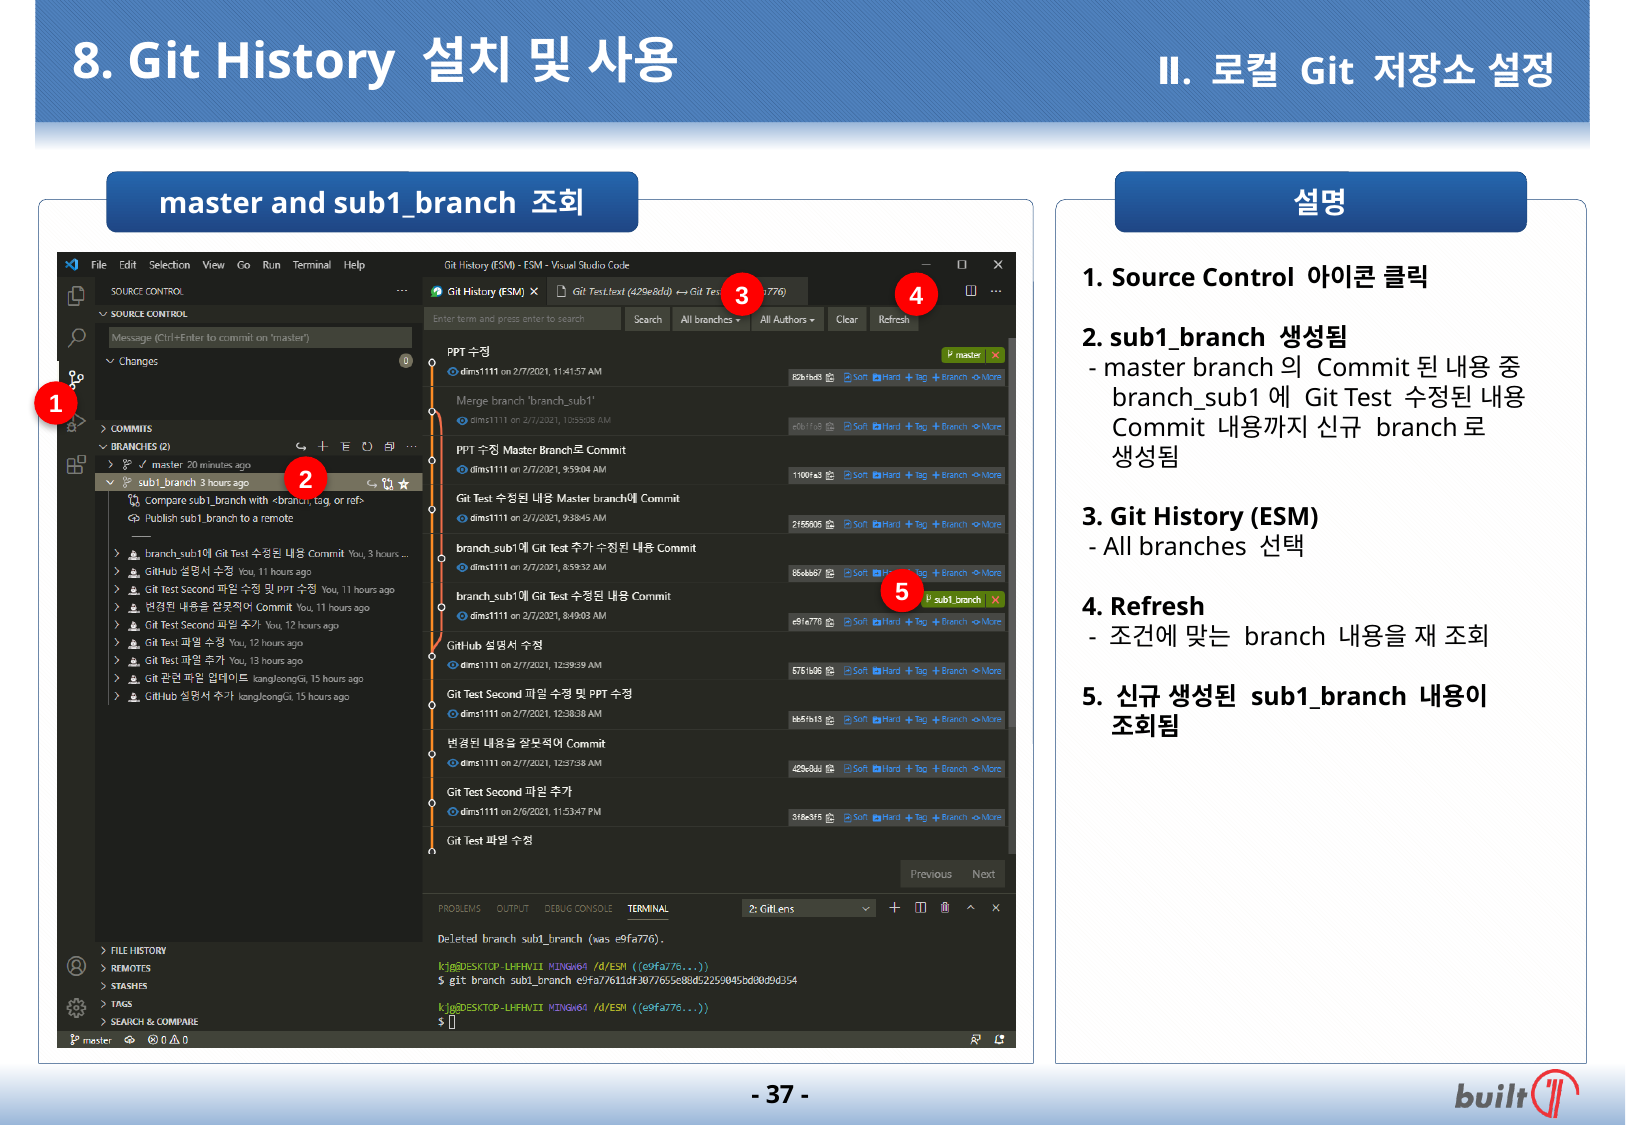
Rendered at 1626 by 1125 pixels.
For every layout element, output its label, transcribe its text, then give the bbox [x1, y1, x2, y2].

title 8. Git History 설치 및 사용 [57, 8, 893, 109]
text_box Source Control 아이콘 클릭 2. sub1_branch 생성됨 - master branch의 Commit된 내용 중 branch_sub1에 Git Test 수정된 내용 Commit 내용까지 신규 branch로 생성됨 3. Git History (ESM) - All branches 선택 4. Refresh - 조건에 맞는 branch 내용을 재 조회 5. 신규 생성된 sub1_branch 내용이 조회됨 [1053, 197, 1589, 1066]
text_box [36, 197, 1036, 1066]
text_box 설명 [1115, 171, 1527, 233]
picture [1455, 1069, 1585, 1120]
text_box 1 [34, 382, 51, 424]
list Ⅱ. 로컬 Git 저장소 설정 [893, 8, 1572, 109]
picture [57, 251, 1016, 1049]
text_box master and sub1_branch 조회 [106, 171, 639, 233]
